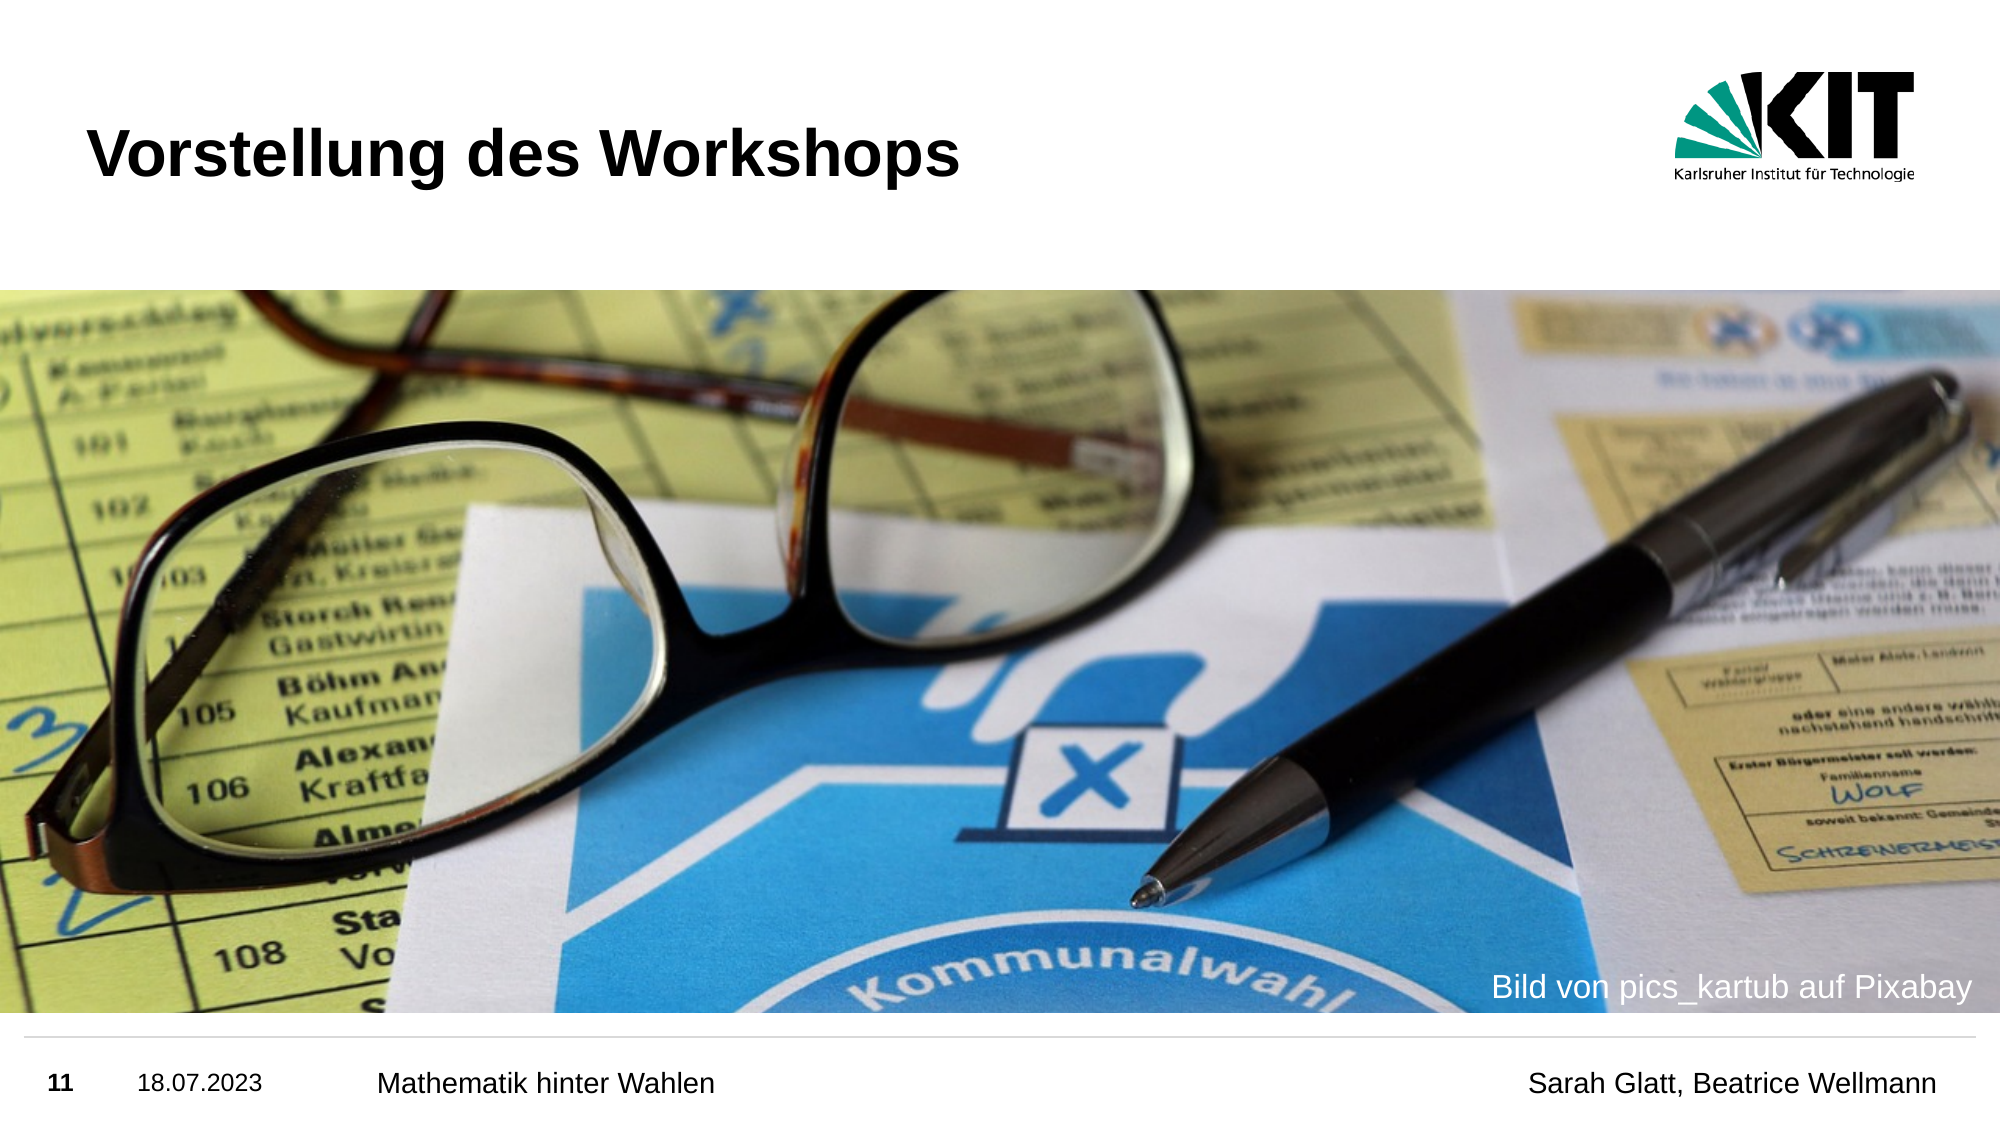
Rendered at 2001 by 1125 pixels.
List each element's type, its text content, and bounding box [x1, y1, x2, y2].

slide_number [137, 1038, 362, 1125]
text_box Sarah Glatt, Beatrice Wellmann [1408, 1054, 1954, 1109]
picture [0, 290, 2000, 1014]
slide_number 11 [47, 1038, 119, 1125]
text_box Mathematik hinter Wahlen [361, 1054, 907, 1109]
title Vorstellung des Workshops [86, 64, 1589, 191]
picture [1675, 72, 1914, 182]
